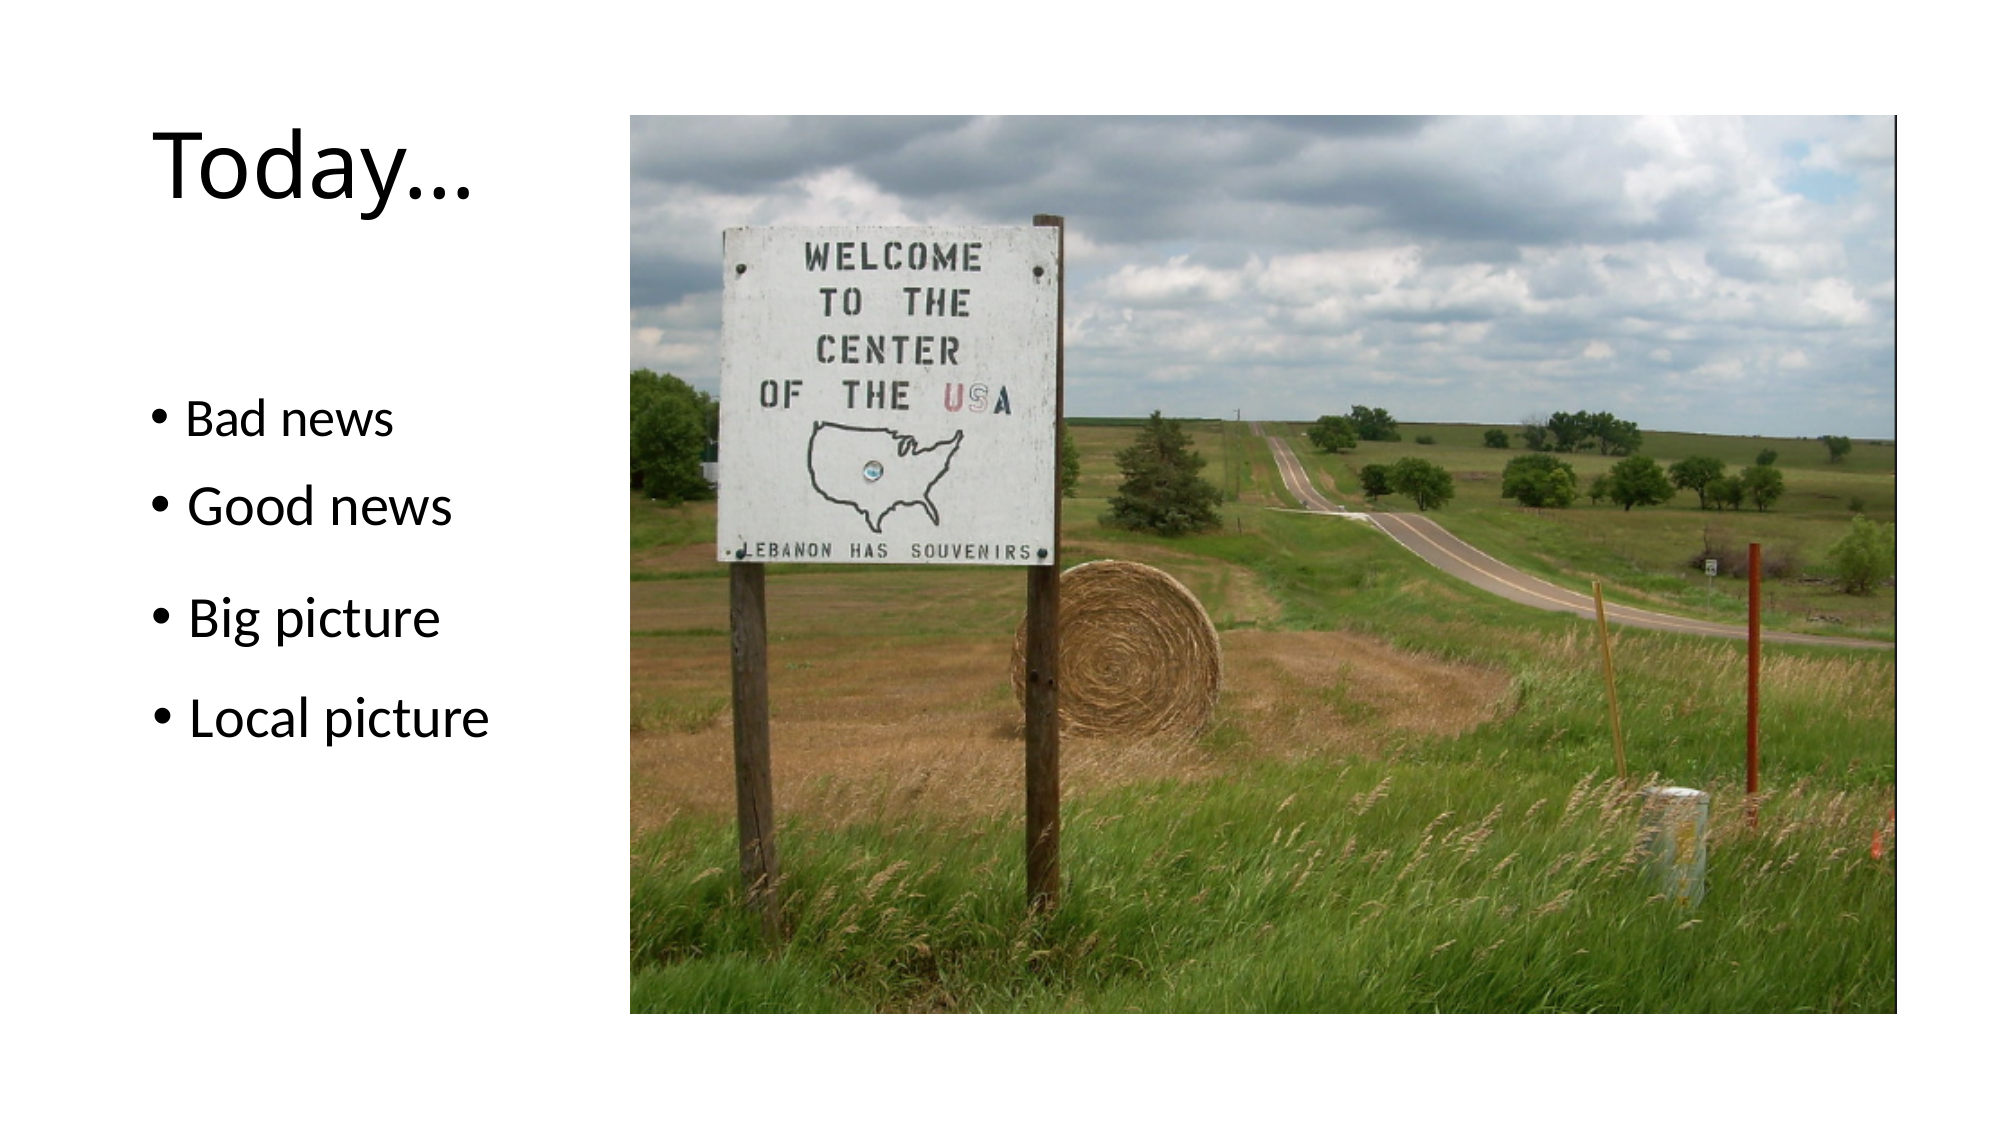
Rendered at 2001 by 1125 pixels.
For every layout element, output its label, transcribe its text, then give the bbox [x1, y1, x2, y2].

title Today… [137, 59, 1863, 278]
list Bad news [135, 382, 630, 457]
text_box Big picture [136, 579, 630, 662]
text_box Local picture [137, 679, 630, 806]
text_box Good news [135, 467, 630, 569]
picture [630, 115, 1897, 1014]
